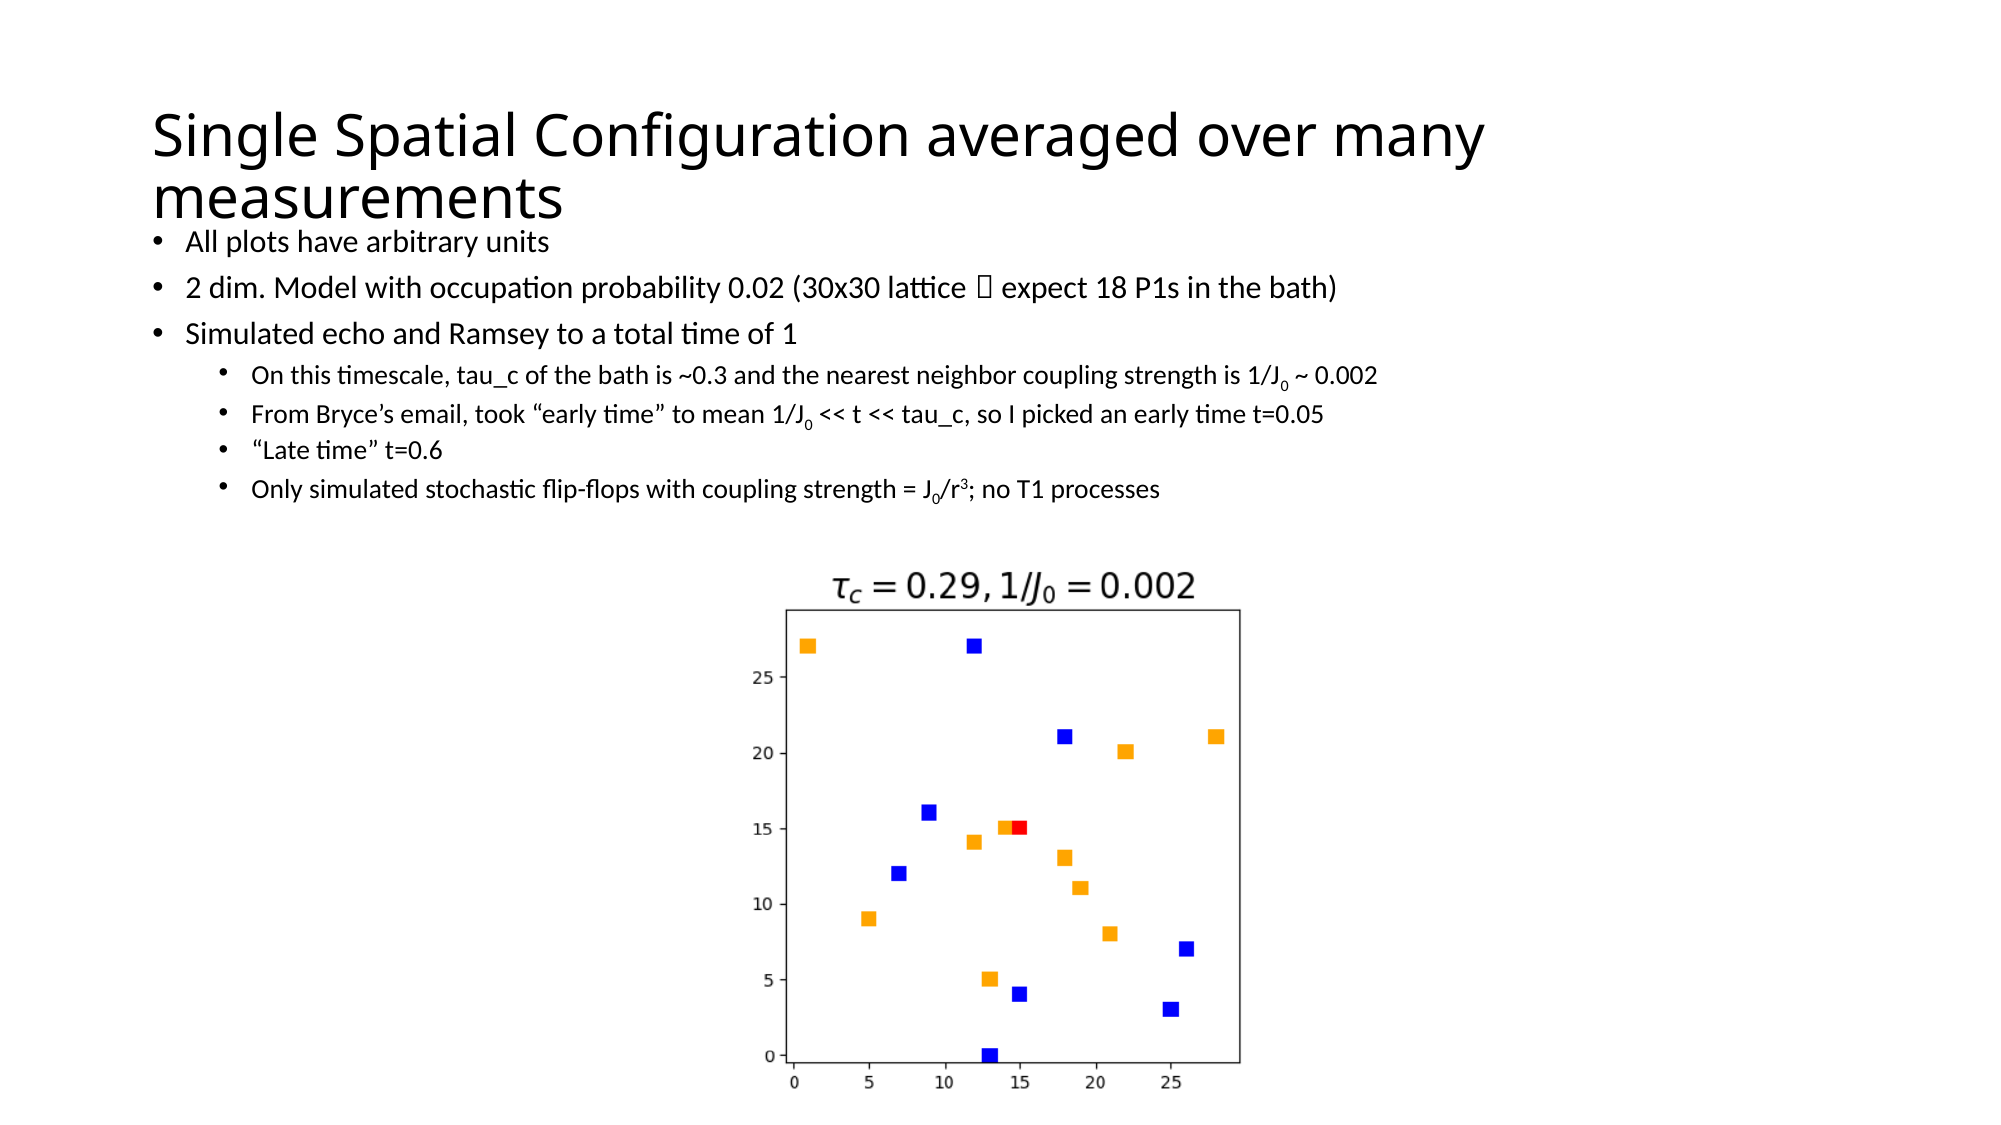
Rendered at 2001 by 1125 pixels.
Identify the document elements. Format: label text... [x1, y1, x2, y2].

picture [745, 562, 1255, 1106]
list All plots have arbitrary units 2 dim. Model with occupation probability 0.02 (30x30 lattice  expect 18 P1s in the bath) Simulated echo and Ramsey to a total time of 1 On this timescale, tau_c of the bath is ~0.3 and the nearest neighbor coupling strength is 1/J0 ~ 0.002 From Bryce’s email, took “early time” to mean 1/J0 << t << tau_c, so I picked an early time t=0.05 “Late time” t=0.6 Only simulated stochastic flip-flops with coupling strength = J0/r3; no T1 processes [137, 217, 1863, 517]
title Single Spatial Configuration averaged over many measurements [137, 59, 1863, 217]
